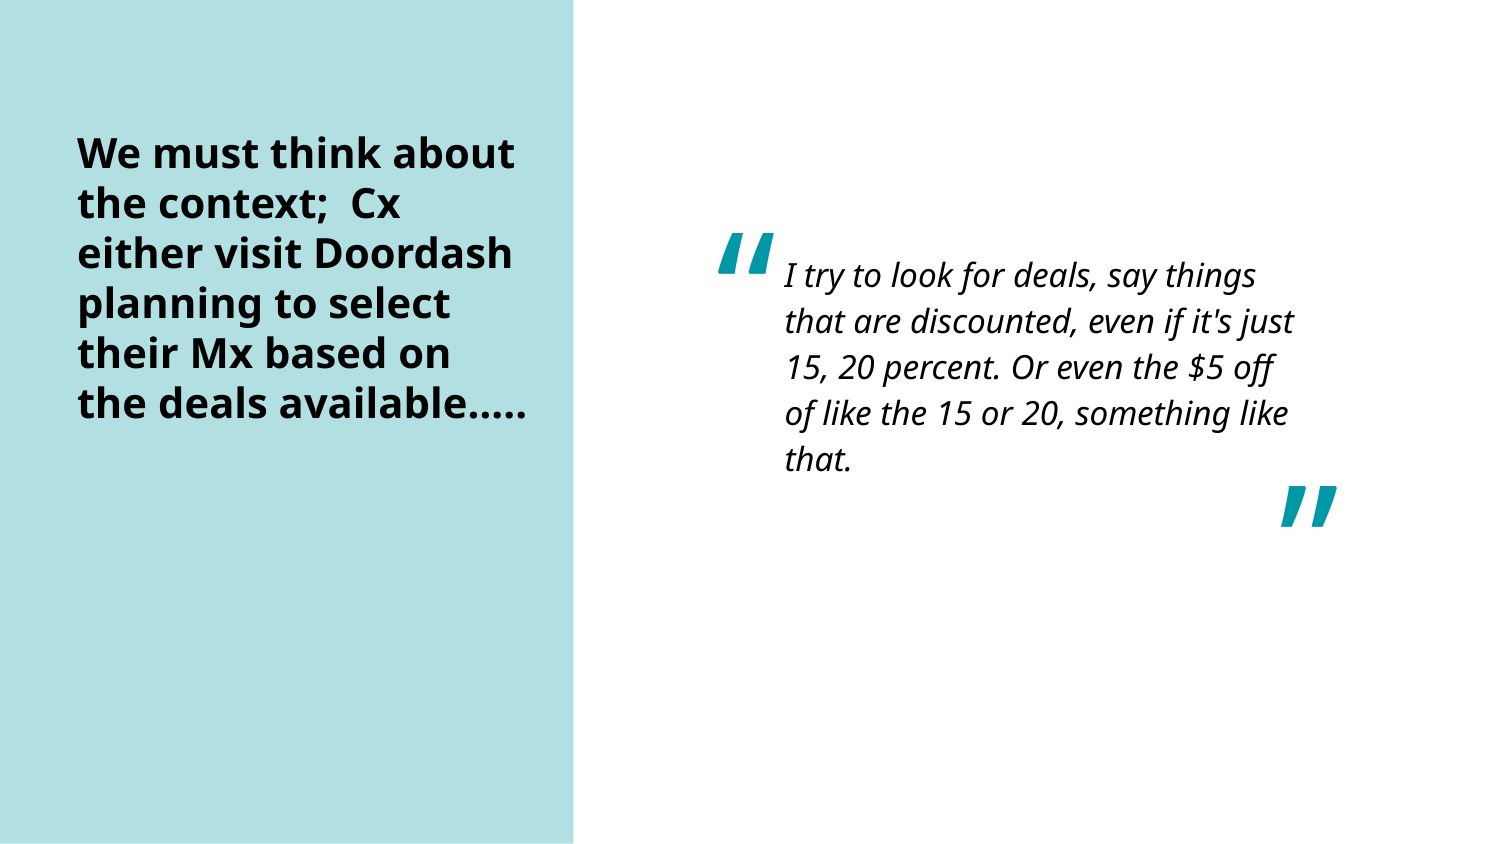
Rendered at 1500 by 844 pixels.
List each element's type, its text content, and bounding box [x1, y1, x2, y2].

text_box “ [701, 140, 824, 401]
text_box We must think about the context; Cx either visit Doordash planning to select their Mx based on the deals available….. [62, 111, 544, 324]
text_box I try to look for deals, say things that are discounted, even if it's just 15, 20 percent. Or even the $5 off of like the 15 or 20, something like that. [769, 233, 1326, 574]
text_box [0, 0, 574, 844]
text_box ” [1264, 394, 1394, 655]
